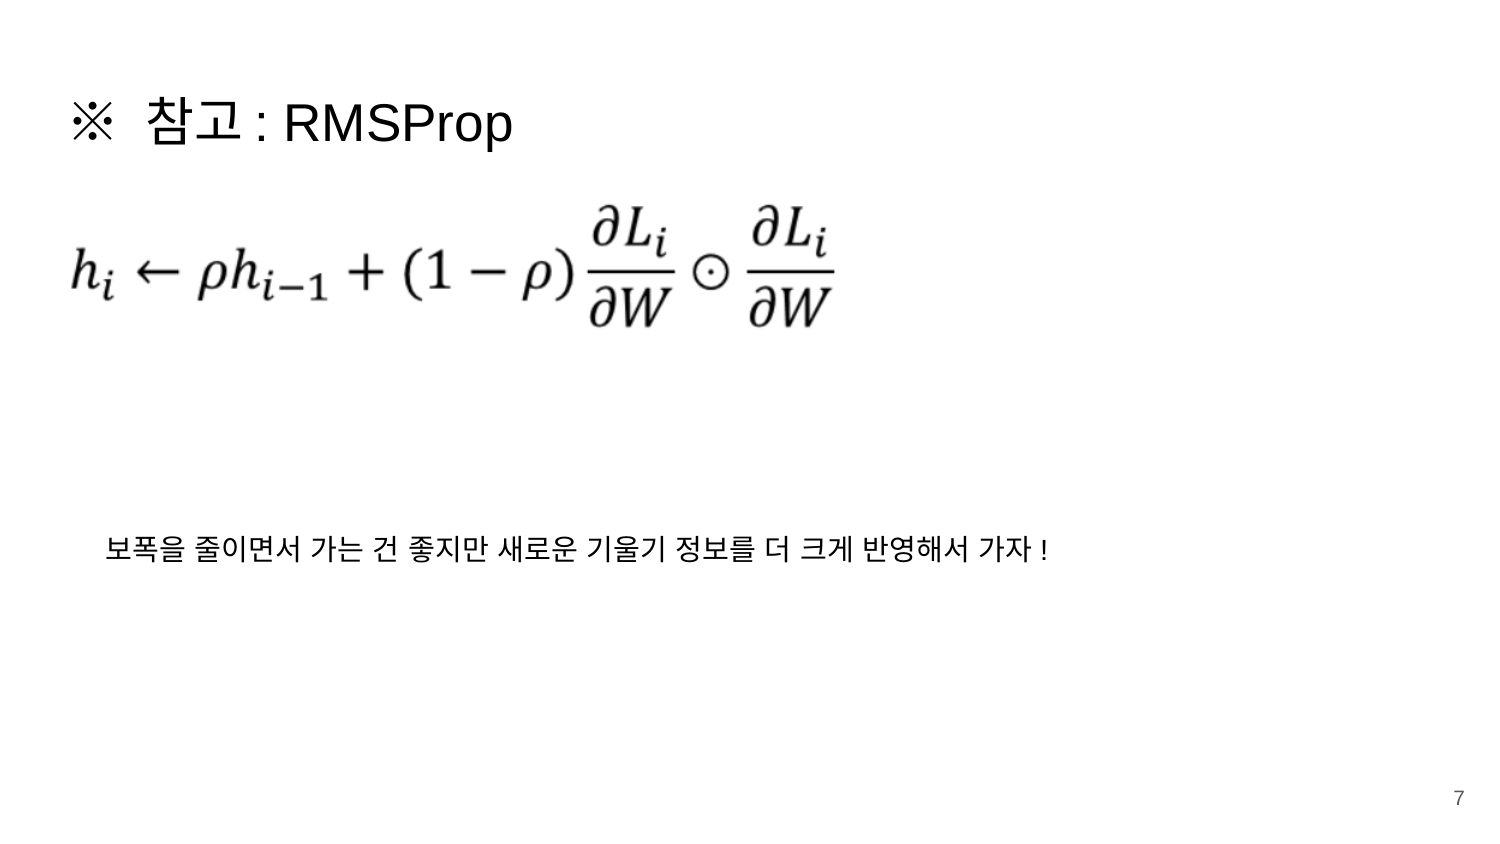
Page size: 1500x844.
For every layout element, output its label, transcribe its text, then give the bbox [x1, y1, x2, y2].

picture [50, 188, 880, 334]
text_box 보폭을 줄이면서 가는 건 좋지만 새로운 기울기 정보를 더 크게 반영해서 가자! [90, 516, 1216, 582]
title ※ 참고: RMSProp [51, 72, 1449, 167]
slide_number ‹#› [1389, 764, 1480, 830]
